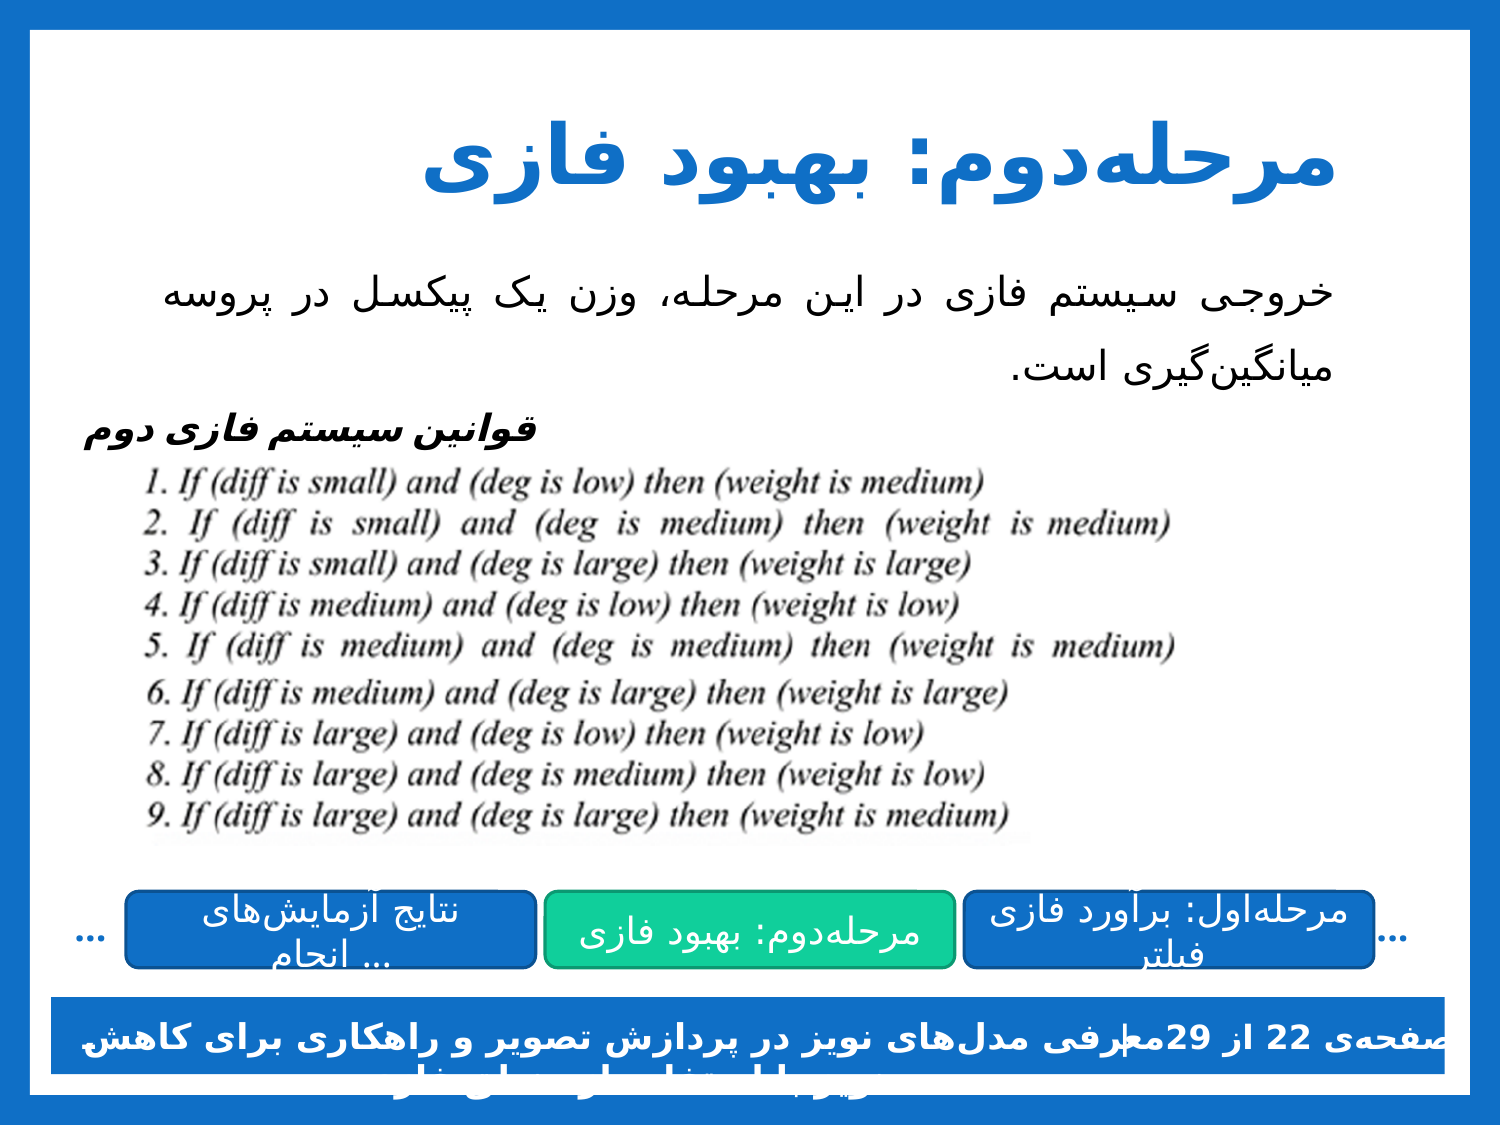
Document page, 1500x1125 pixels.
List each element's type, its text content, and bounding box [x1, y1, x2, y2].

text_box صفحه‌ی 22 از 29 | [1103, 1009, 1470, 1064]
list خروجی سیستم فازی در این مرحله، وزن یک پیکسل در پروسه میانگین‌گیری است. [140, 233, 1356, 397]
text_box [50, 996, 1446, 1076]
picture [140, 465, 1213, 852]
title مرحله‌دوم: بهبود فازی [140, 99, 1356, 215]
text_box ... [59, 897, 120, 957]
text_box معرفی مدل‌های نويز در پردازش تصوير و راهکاری برای کاهش نويز با استفاده از منطق فازی [55, 1006, 1193, 1107]
text_box ... [1379, 897, 1434, 957]
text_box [125, 890, 1375, 969]
text_box قوانین سیستم فازی دوم [69, 396, 565, 457]
